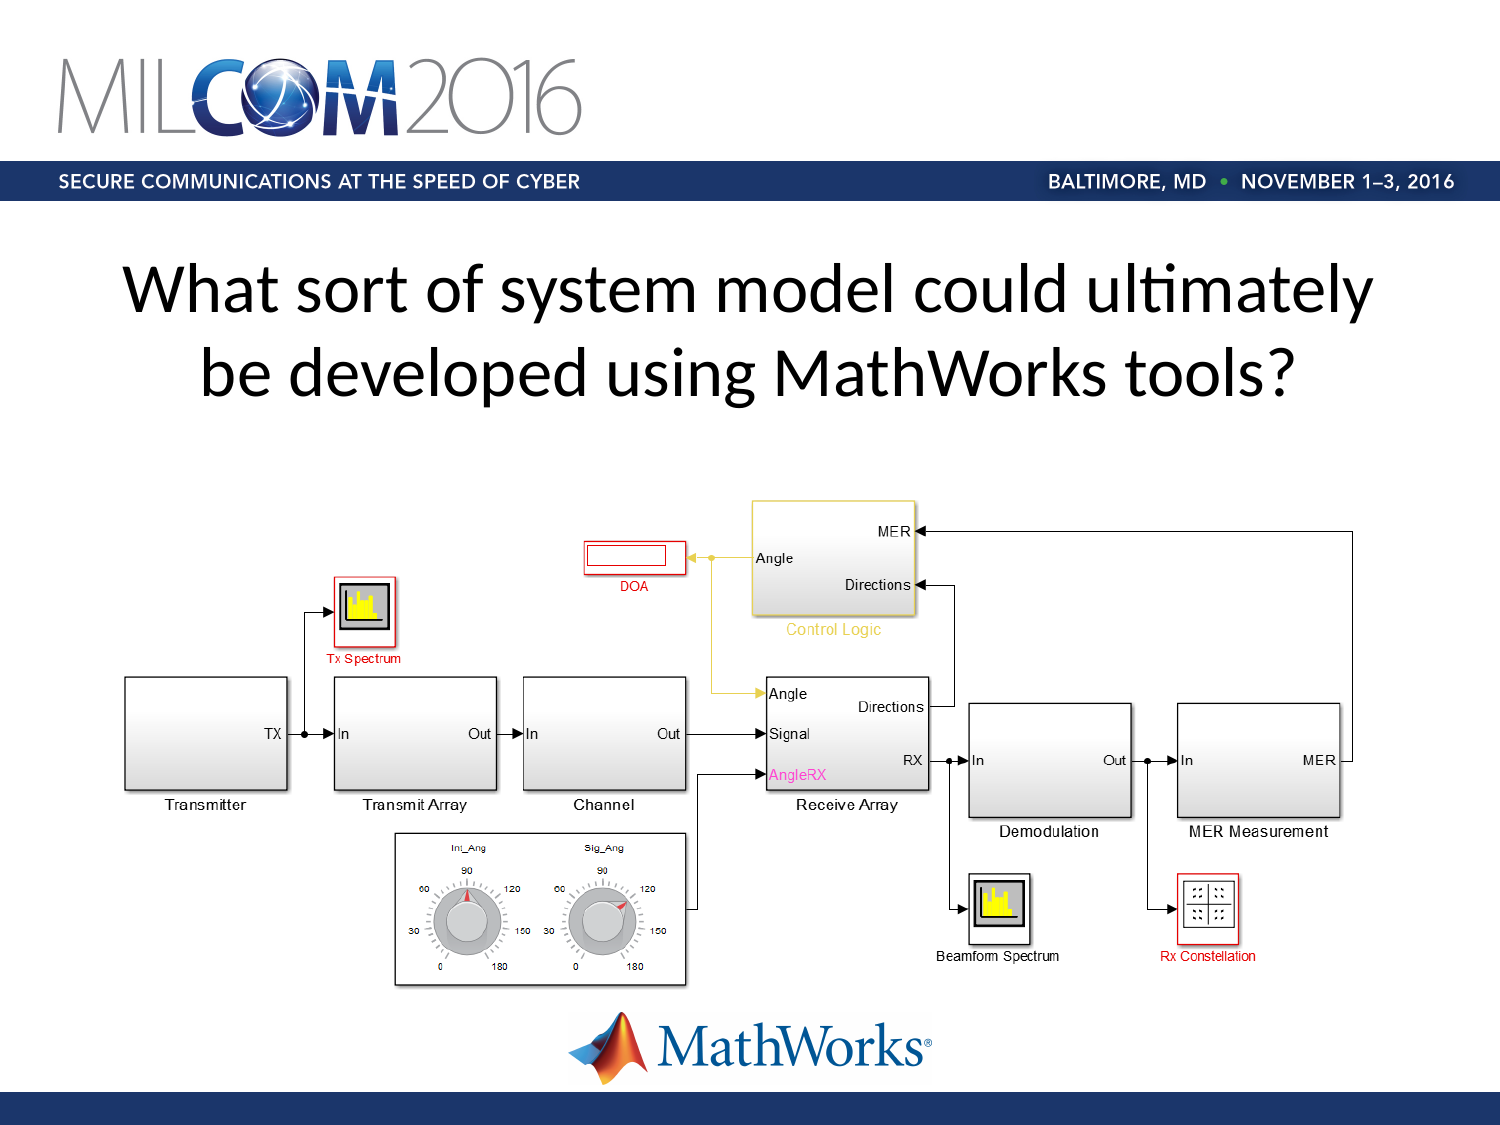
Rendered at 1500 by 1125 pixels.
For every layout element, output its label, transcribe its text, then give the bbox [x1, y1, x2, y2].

title What sort of system model could ultimately be developed using MathWorks tools? [75, 232, 1425, 421]
picture [0, 1, 1500, 1125]
